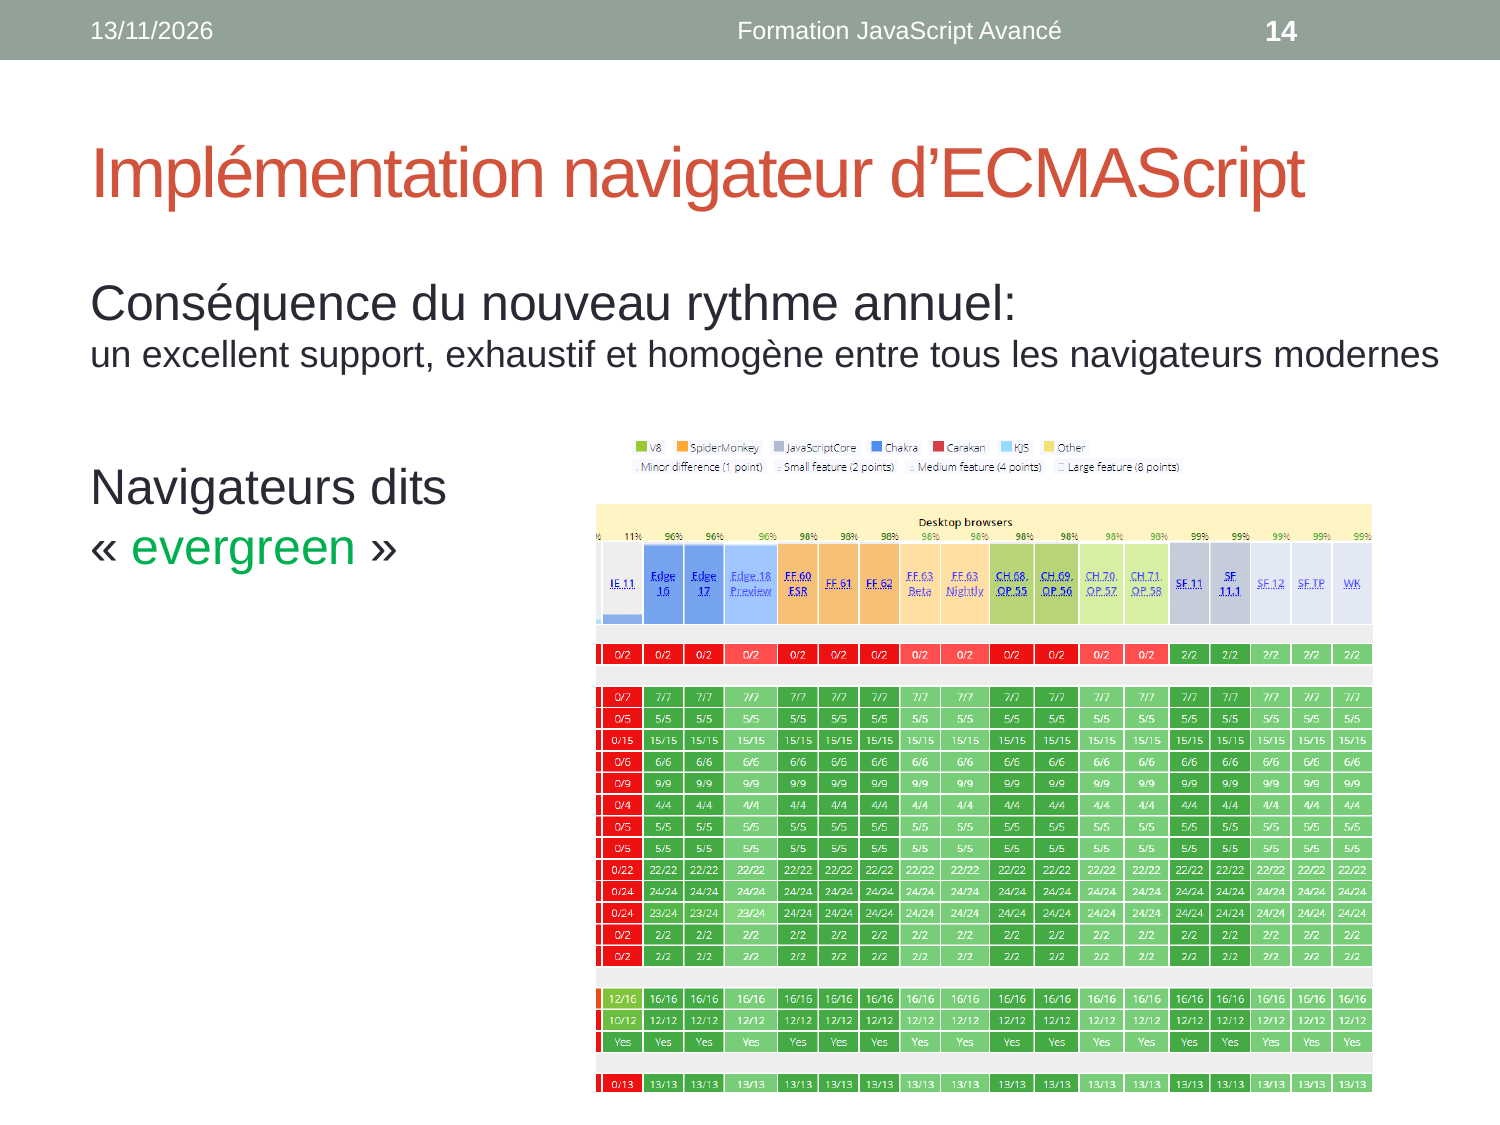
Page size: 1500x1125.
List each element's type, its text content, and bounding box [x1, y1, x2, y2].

picture [596, 432, 1373, 1092]
footer Formation JavaScript Avancé [562, 3, 1238, 57]
title Implémentation navigateur d’ECMAScript [75, 87, 1425, 250]
list Conséquence du nouveau rythme annuel: un excellent support, exhaustif et homogène entre tous les navigateurs modernes Navigateurs dits « evergreen » [75, 262, 1500, 1063]
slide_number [75, 3, 550, 57]
slide_number 14 [1250, 3, 1425, 57]
